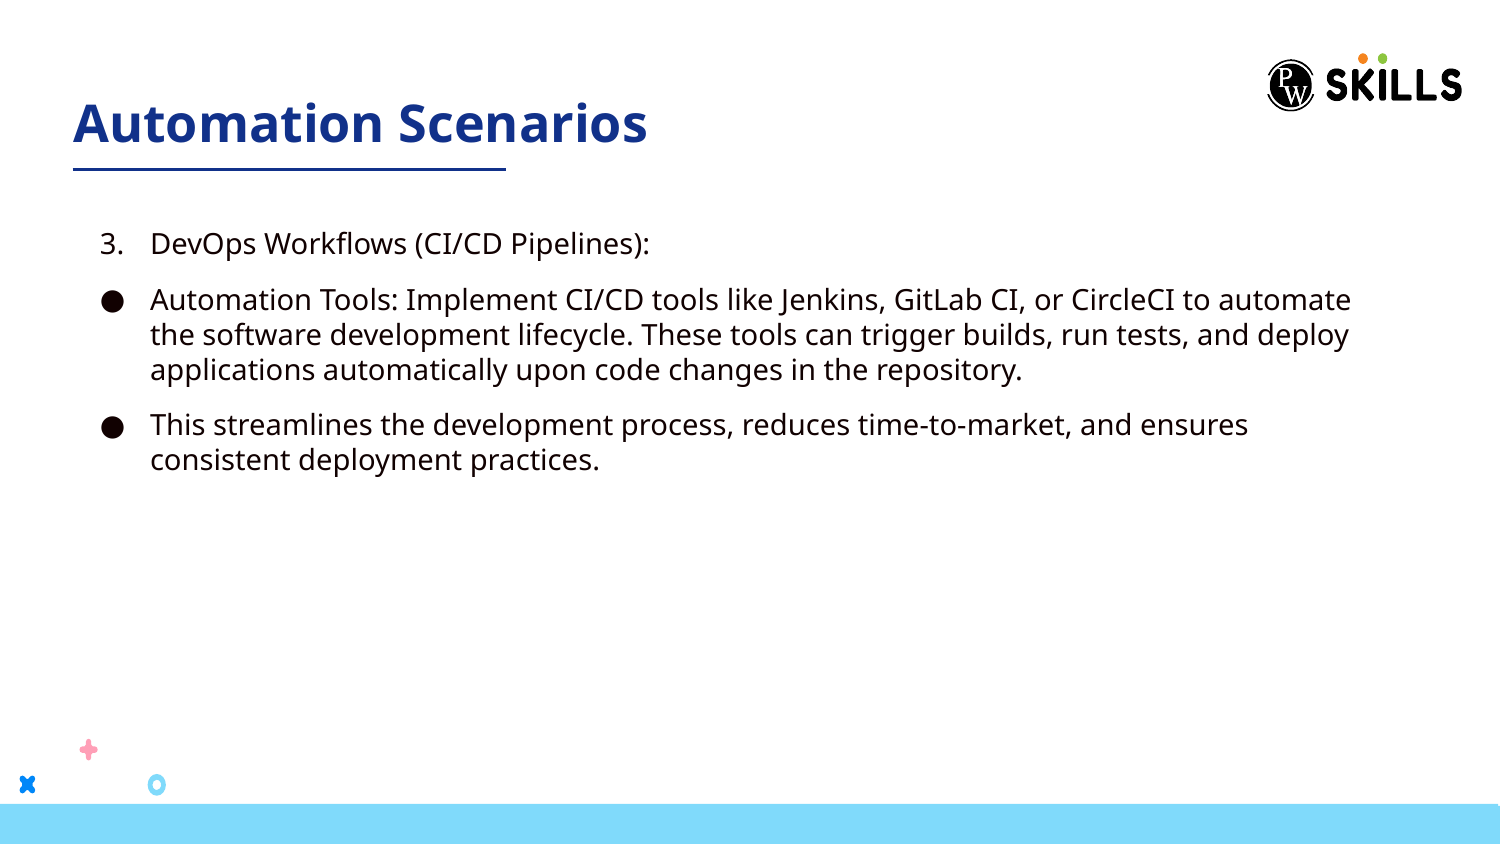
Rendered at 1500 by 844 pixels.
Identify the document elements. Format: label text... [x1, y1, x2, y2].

list DevOps Workflows (CI/CD Pipelines): Automation Tools: Implement CI/CD tools like Jenkins, GitLab CI, or CircleCI to automate the software development lifecycle. These tools can trigger builds, run tests, and deploy applications automatically upon code changes in the repository. This streamlines the development process, reduces time-to-market, and ensures consistent deployment practices. [60, 210, 1408, 600]
picture [1266, 53, 1463, 112]
title Automation Scenarios [58, 75, 1041, 170]
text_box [19, 738, 167, 796]
text_box [0, 805, 1500, 844]
